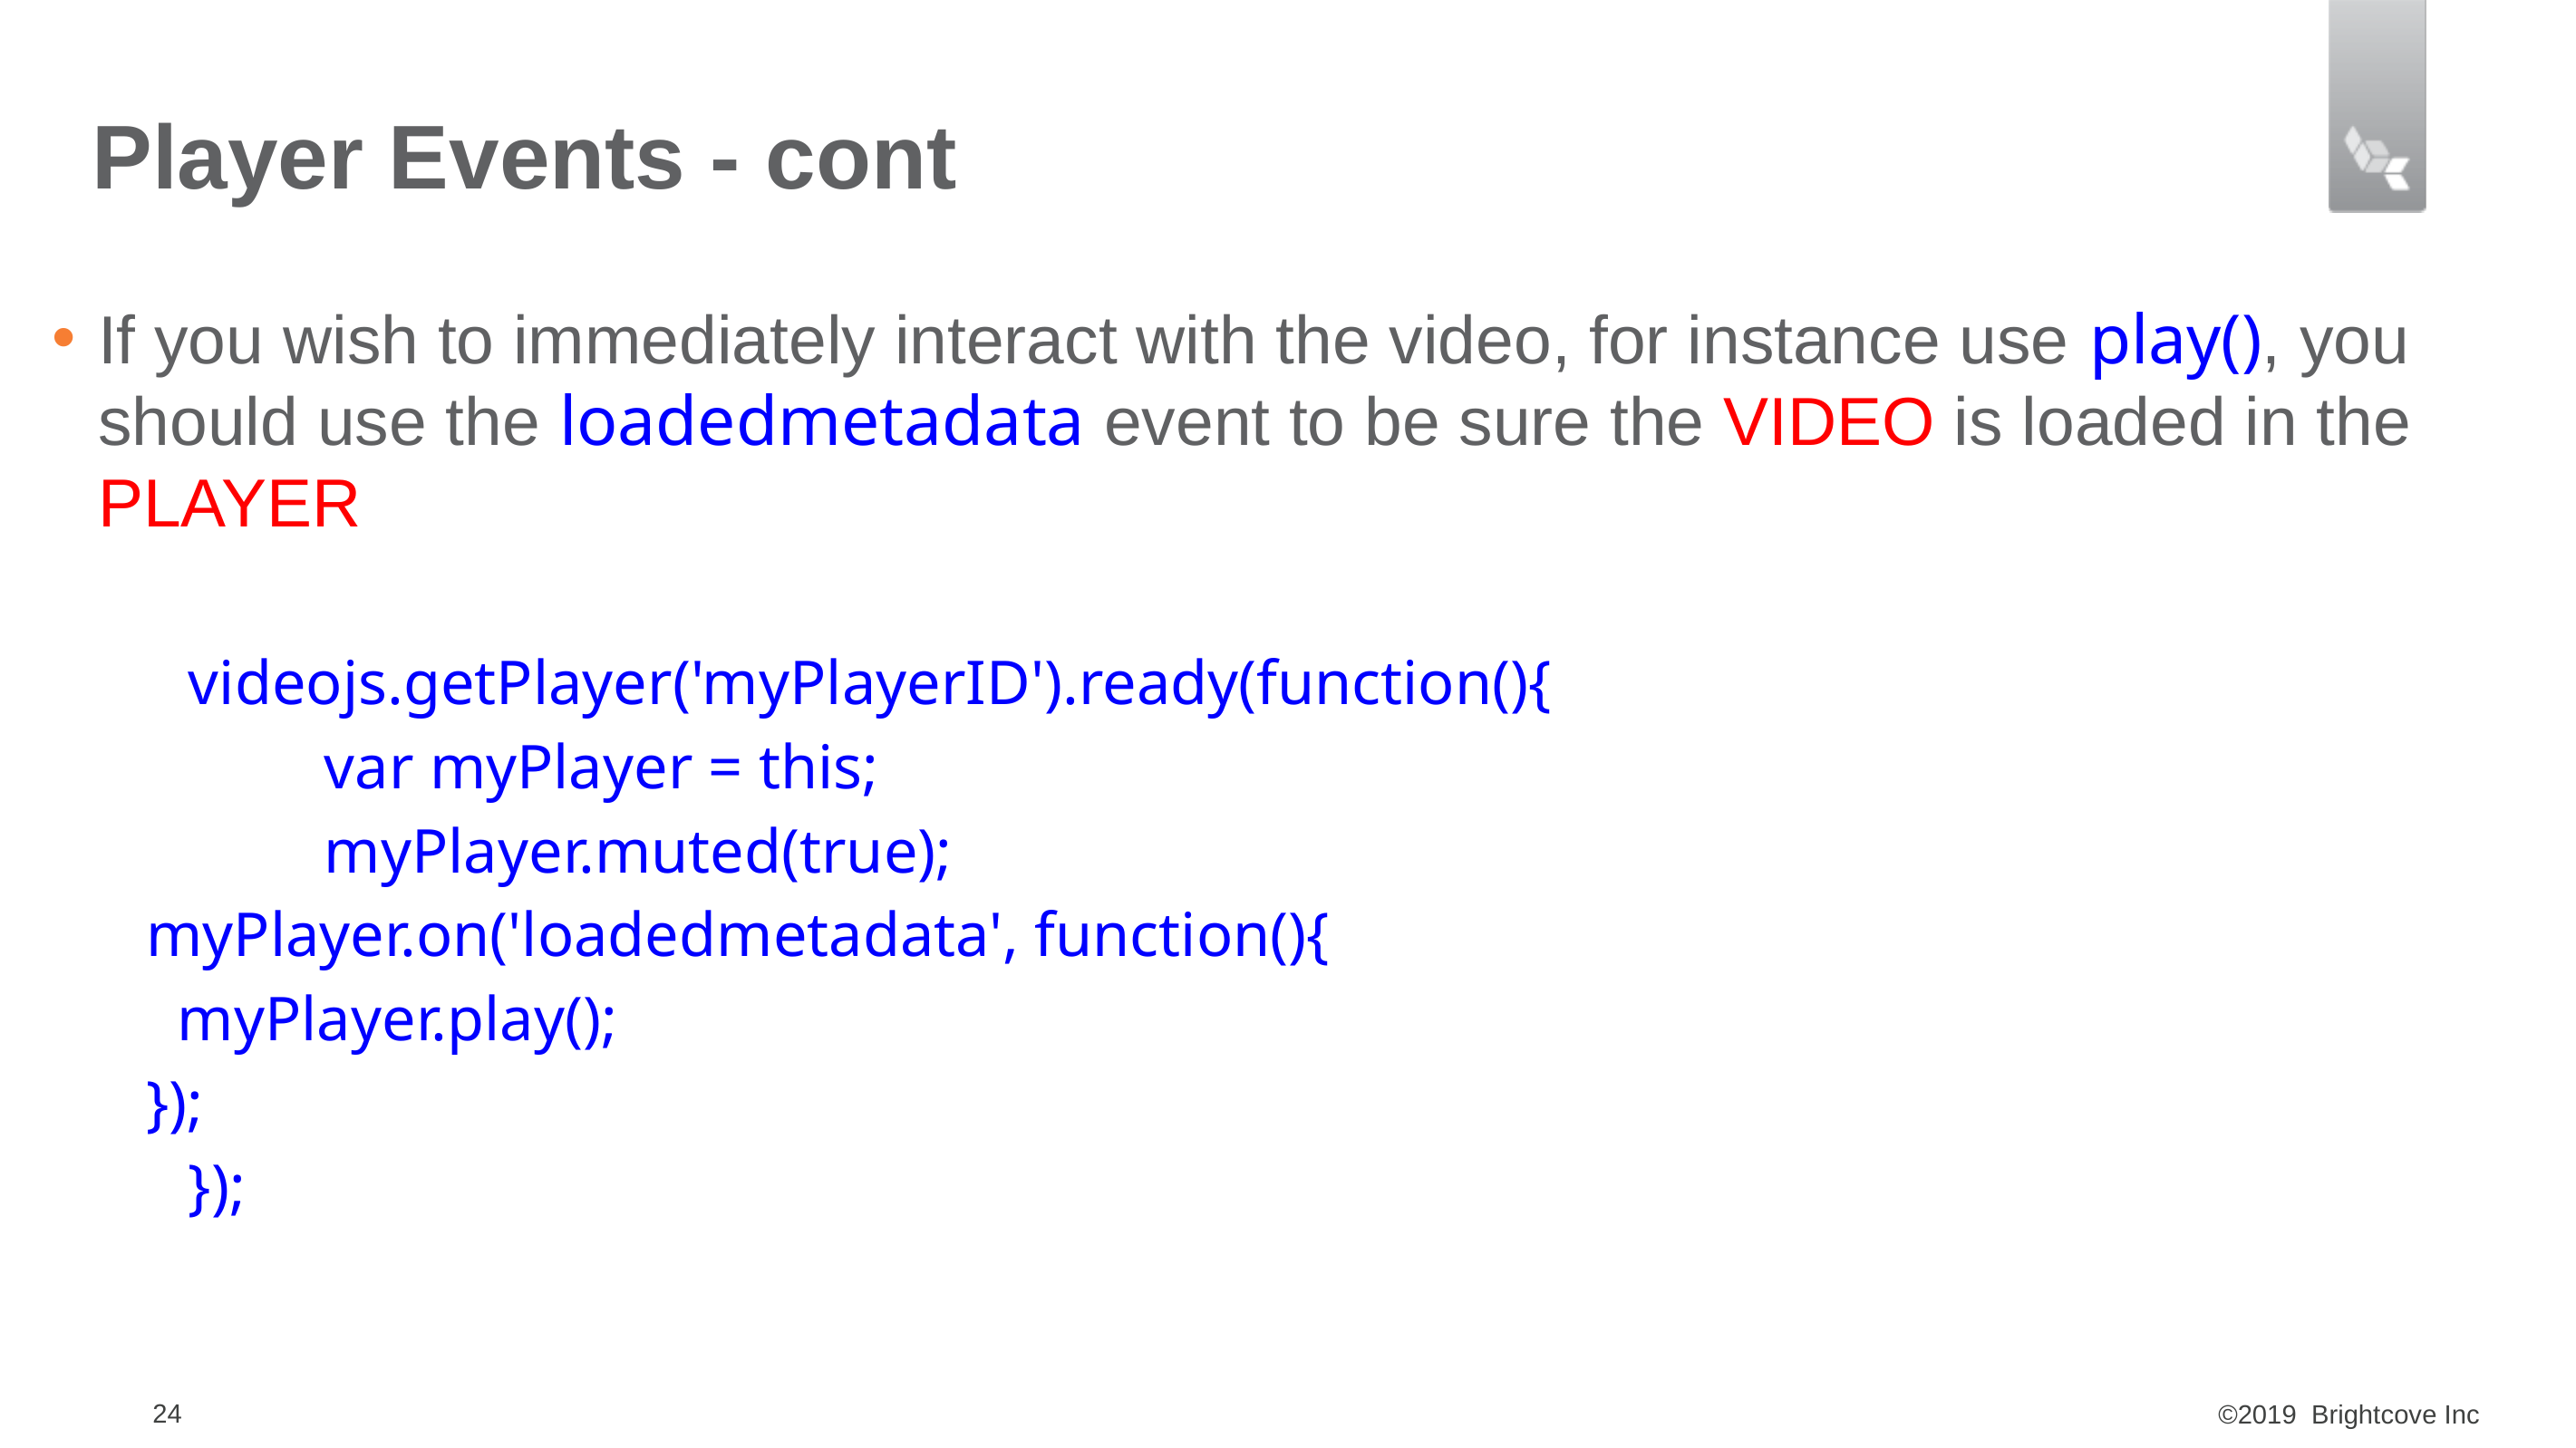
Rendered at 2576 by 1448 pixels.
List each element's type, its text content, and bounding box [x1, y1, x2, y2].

slide_number 24 [143, 1390, 189, 1434]
list If you wish to immediately interact with the video, for instance use play(), you should use the loadedmetadata event to be sure the VIDEO is loaded in the PLAYER videojs.getPlayer('myPlayerID').ready(function(){ var myPlayer = this; myPlayer.muted(true); myPlayer.on('loadedmetadata', function(){ myPlayer.play(); }); }); [40, 283, 2498, 1303]
picture [2329, 0, 2428, 213]
title Player Events - cont [80, 43, 2271, 261]
